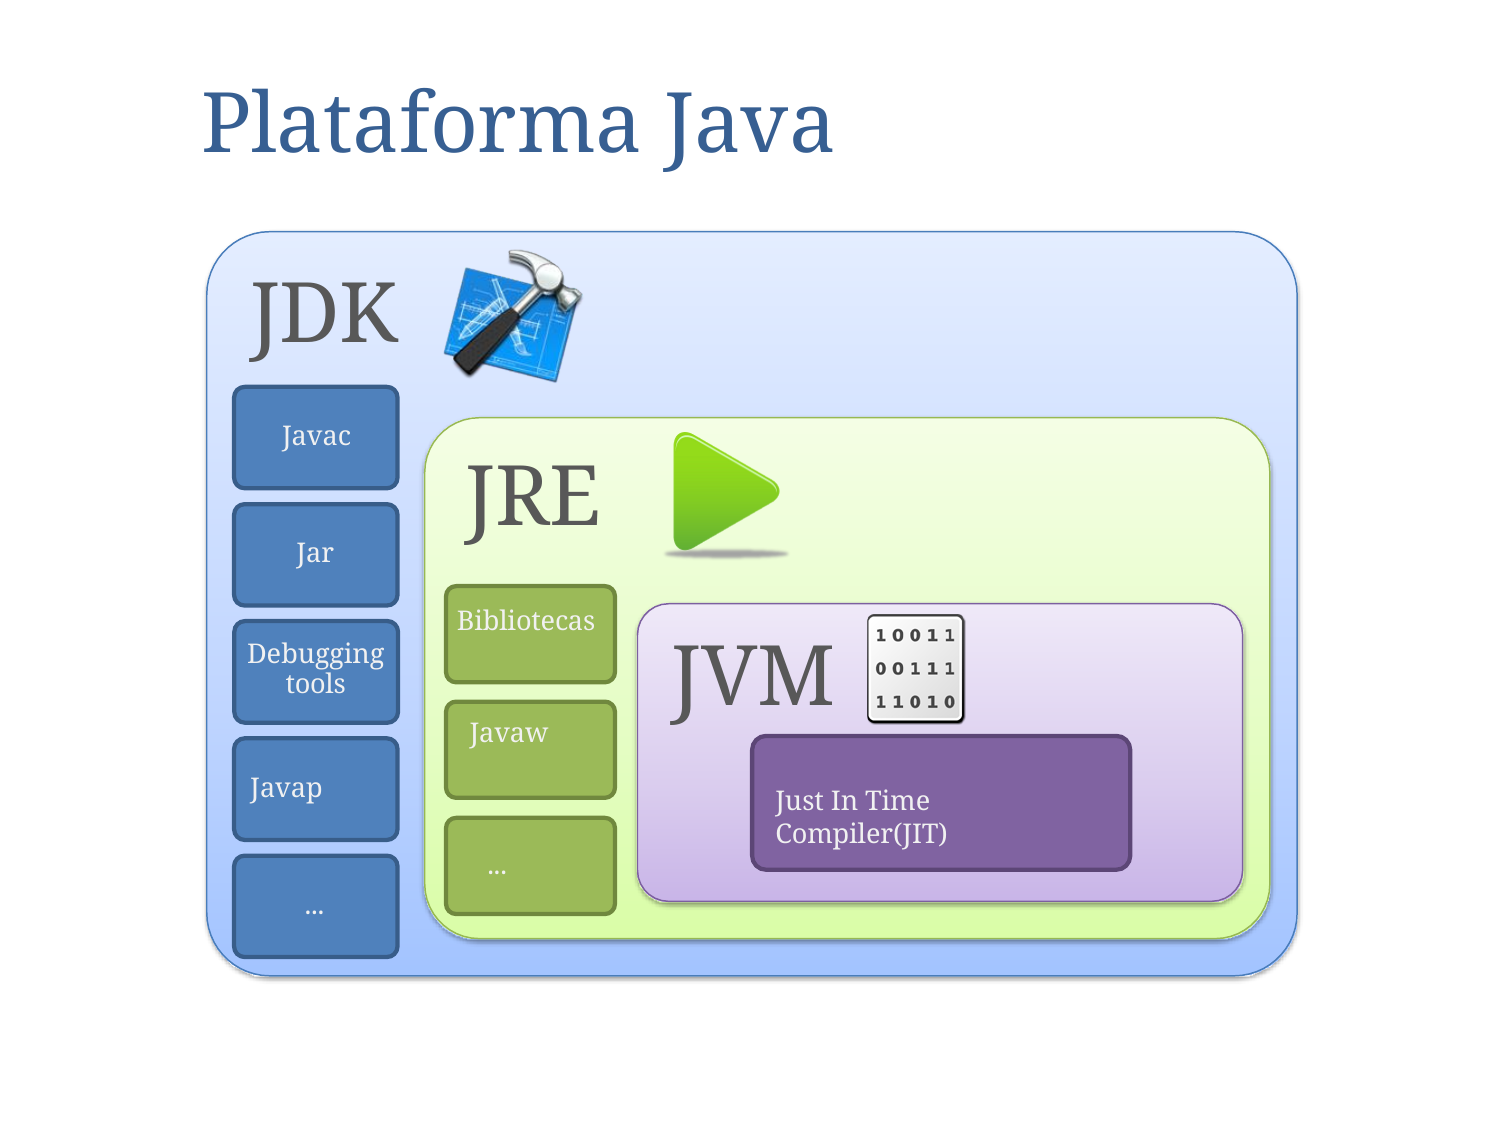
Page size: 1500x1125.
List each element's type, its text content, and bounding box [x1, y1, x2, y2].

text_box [234, 855, 398, 958]
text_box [234, 738, 398, 840]
text_box Plataforma Java [199, 67, 1335, 184]
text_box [752, 735, 1131, 870]
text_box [234, 621, 399, 723]
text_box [446, 817, 616, 915]
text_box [411, 413, 1278, 950]
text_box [234, 504, 398, 606]
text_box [446, 727, 616, 798]
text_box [617, 599, 1251, 913]
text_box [442, 245, 974, 727]
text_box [195, 227, 1305, 987]
